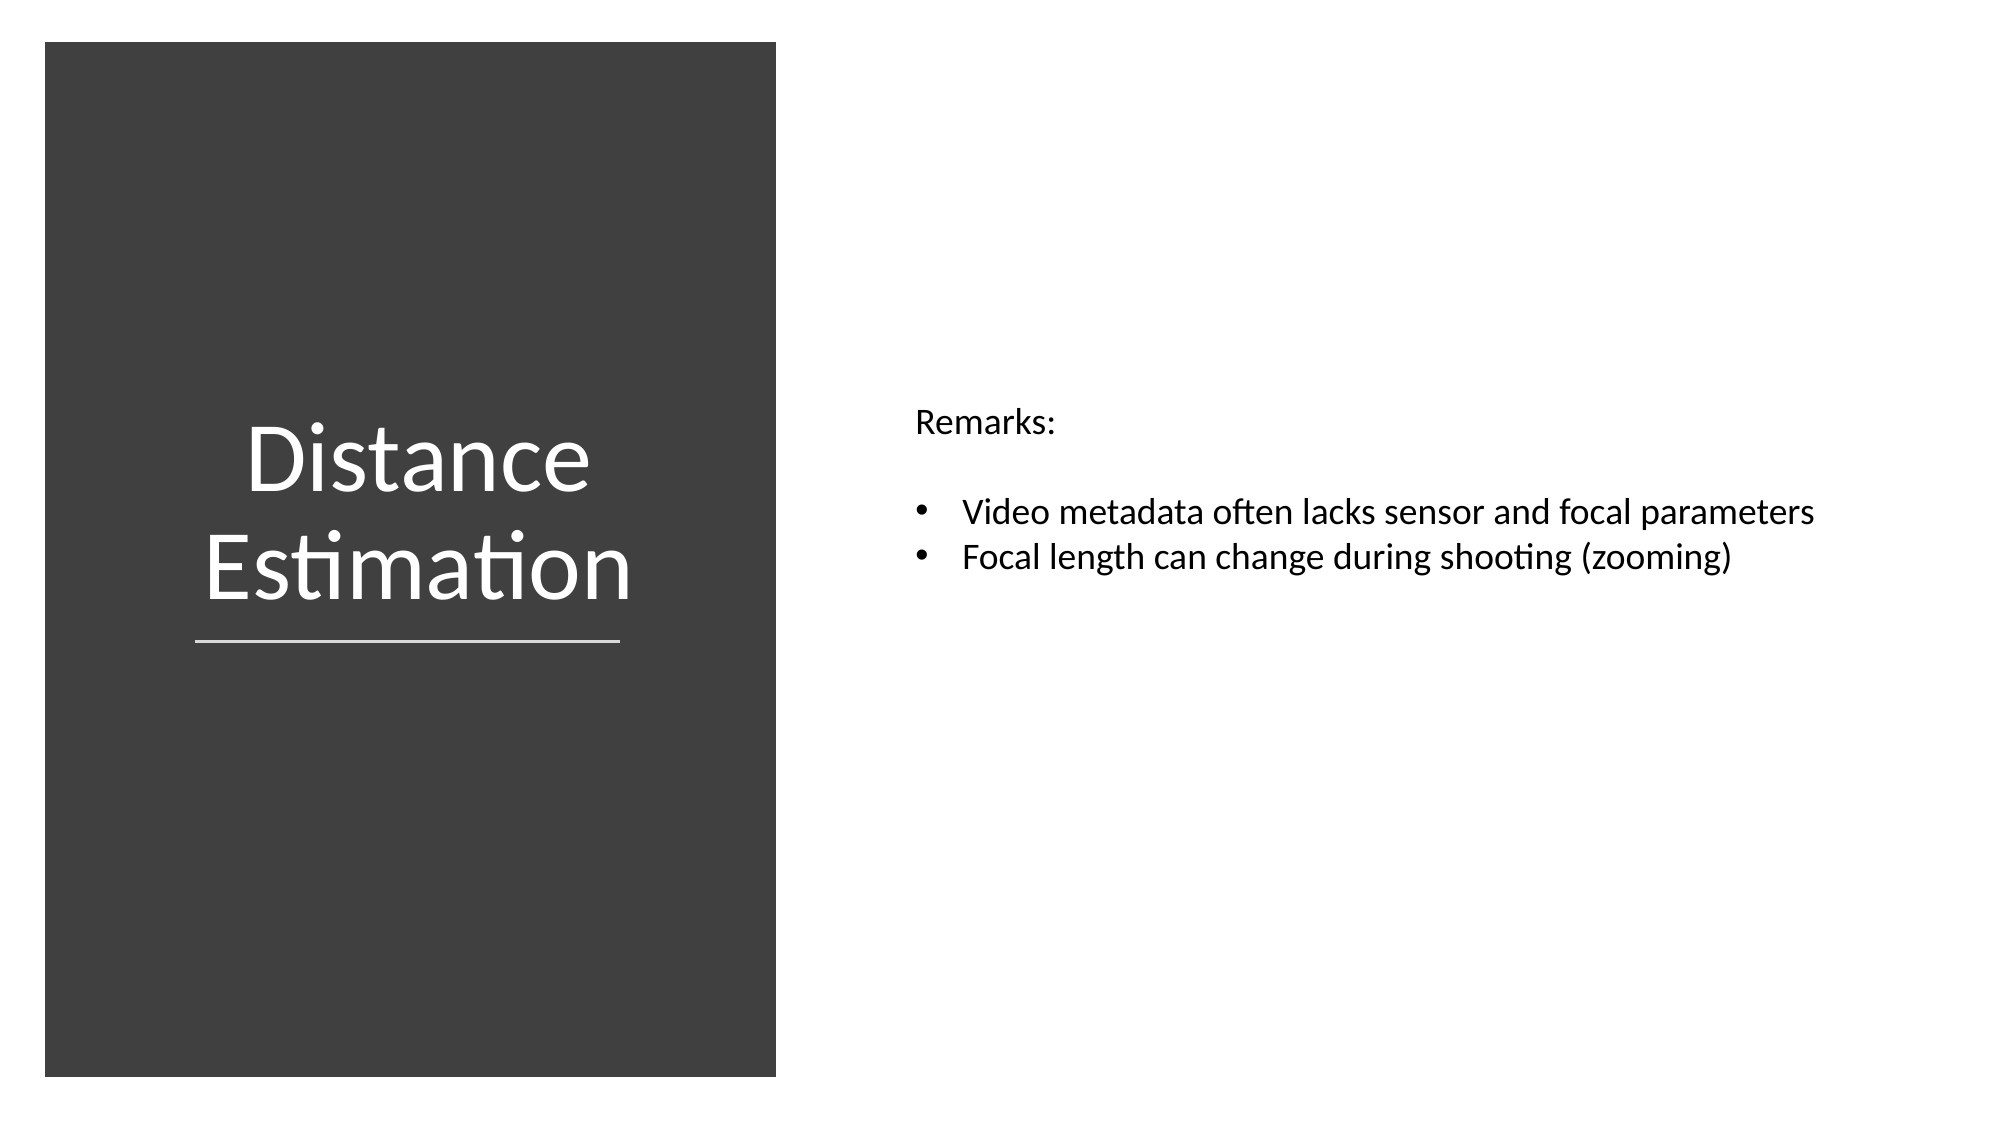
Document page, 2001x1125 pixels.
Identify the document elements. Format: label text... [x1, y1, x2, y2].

text_box [54, 52, 767, 1067]
text_box Remarks: Video metadata often lacks sensor and focal parameters Focal length can change during shooting (zooming) [900, 389, 1831, 584]
text_box Distance Estimation [82, 149, 756, 629]
